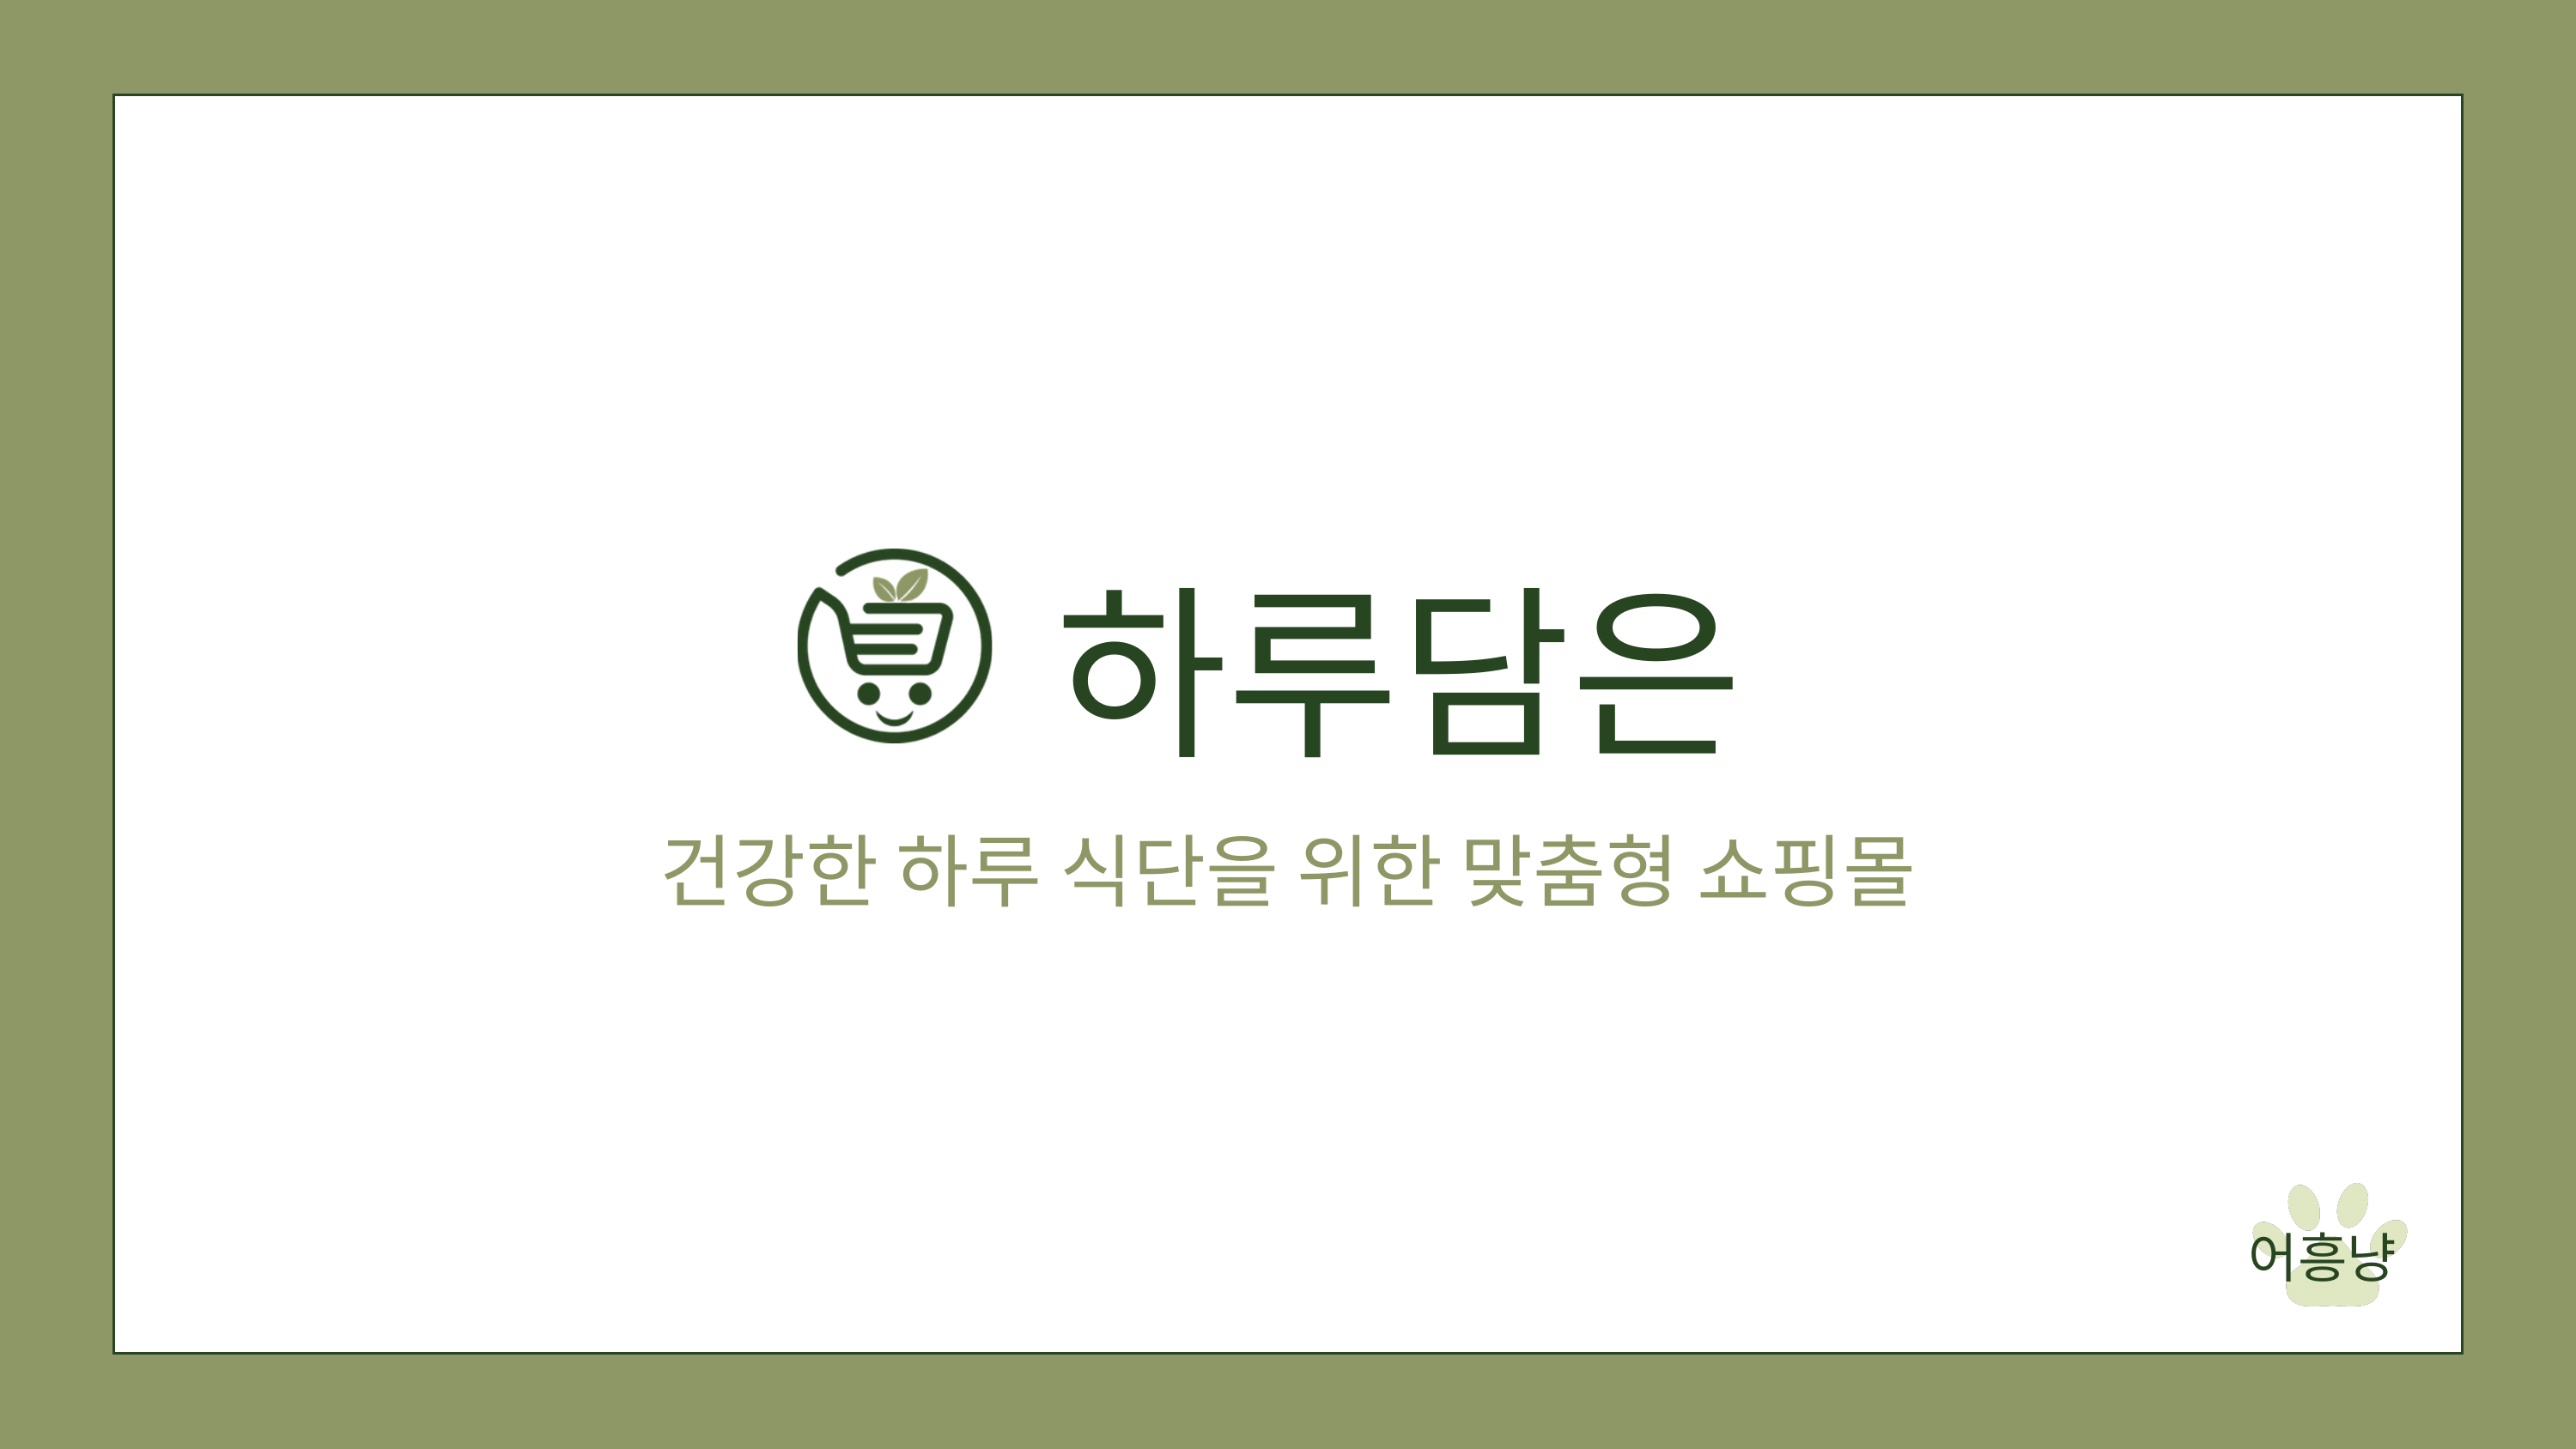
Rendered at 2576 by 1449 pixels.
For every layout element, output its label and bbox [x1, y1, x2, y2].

text_box [113, 94, 2463, 1354]
